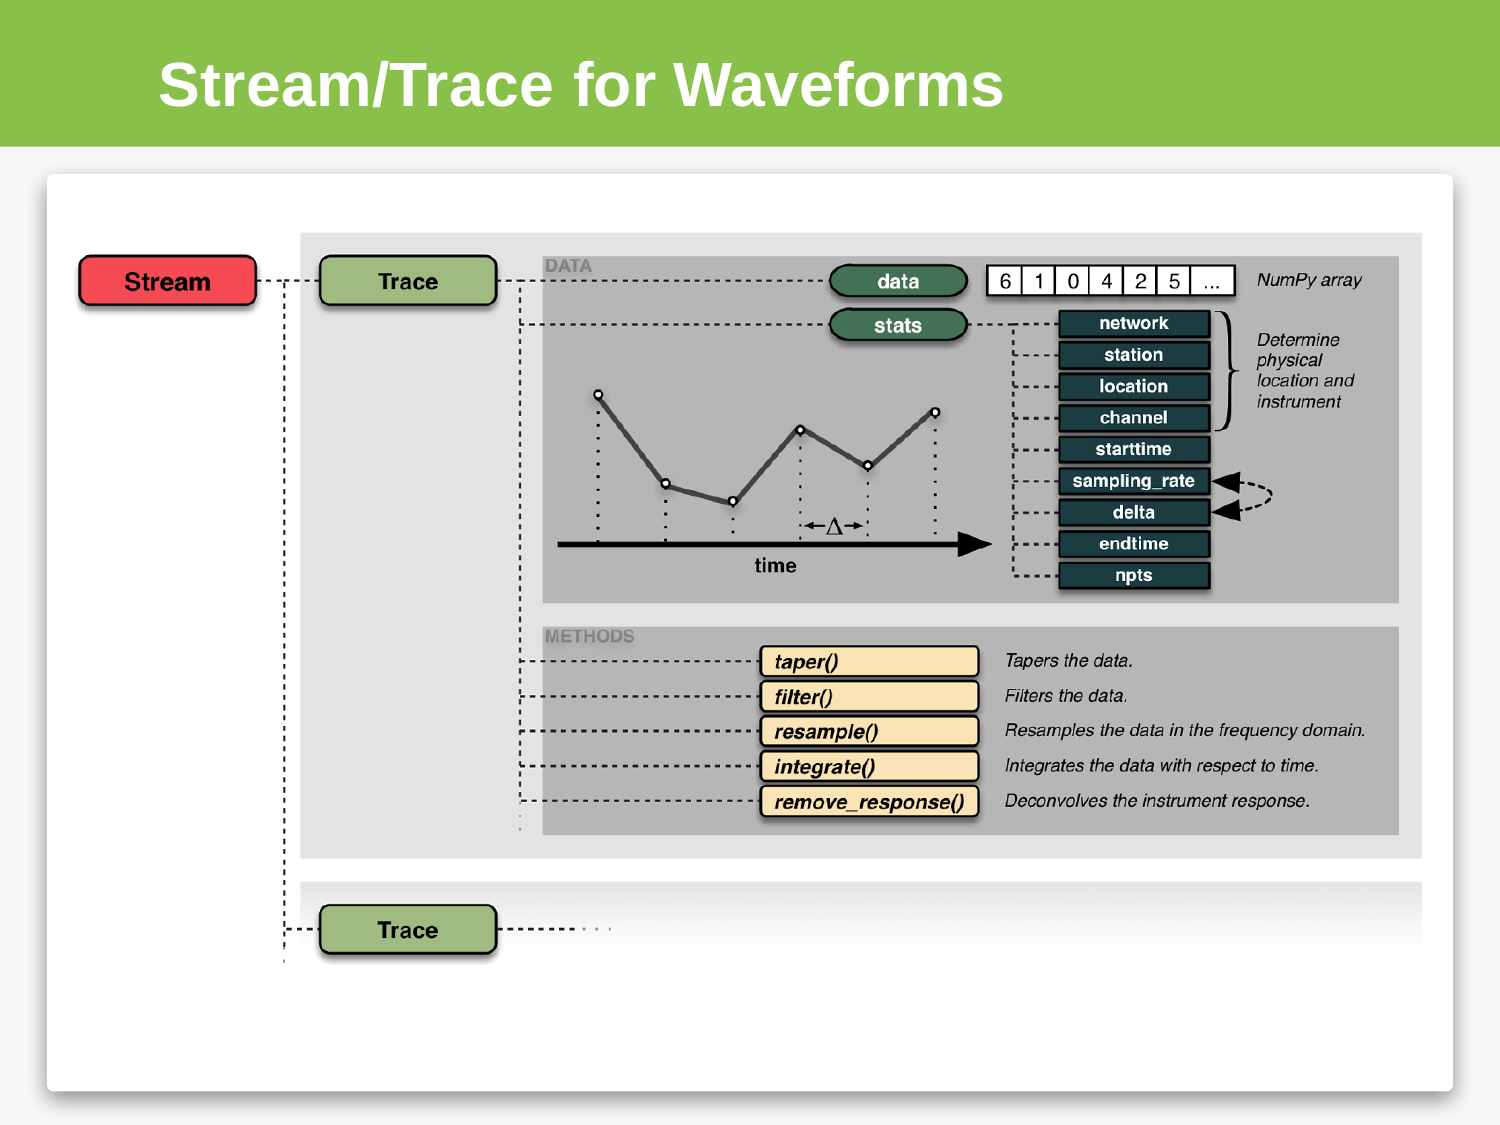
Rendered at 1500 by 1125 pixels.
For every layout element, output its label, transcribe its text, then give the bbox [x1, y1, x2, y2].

title Stream/Trace for Waveforms [70, 43, 1093, 120]
text_box [46, 174, 1454, 1092]
text_box [41, 208, 1450, 1002]
text_box [24, 161, 1476, 1122]
